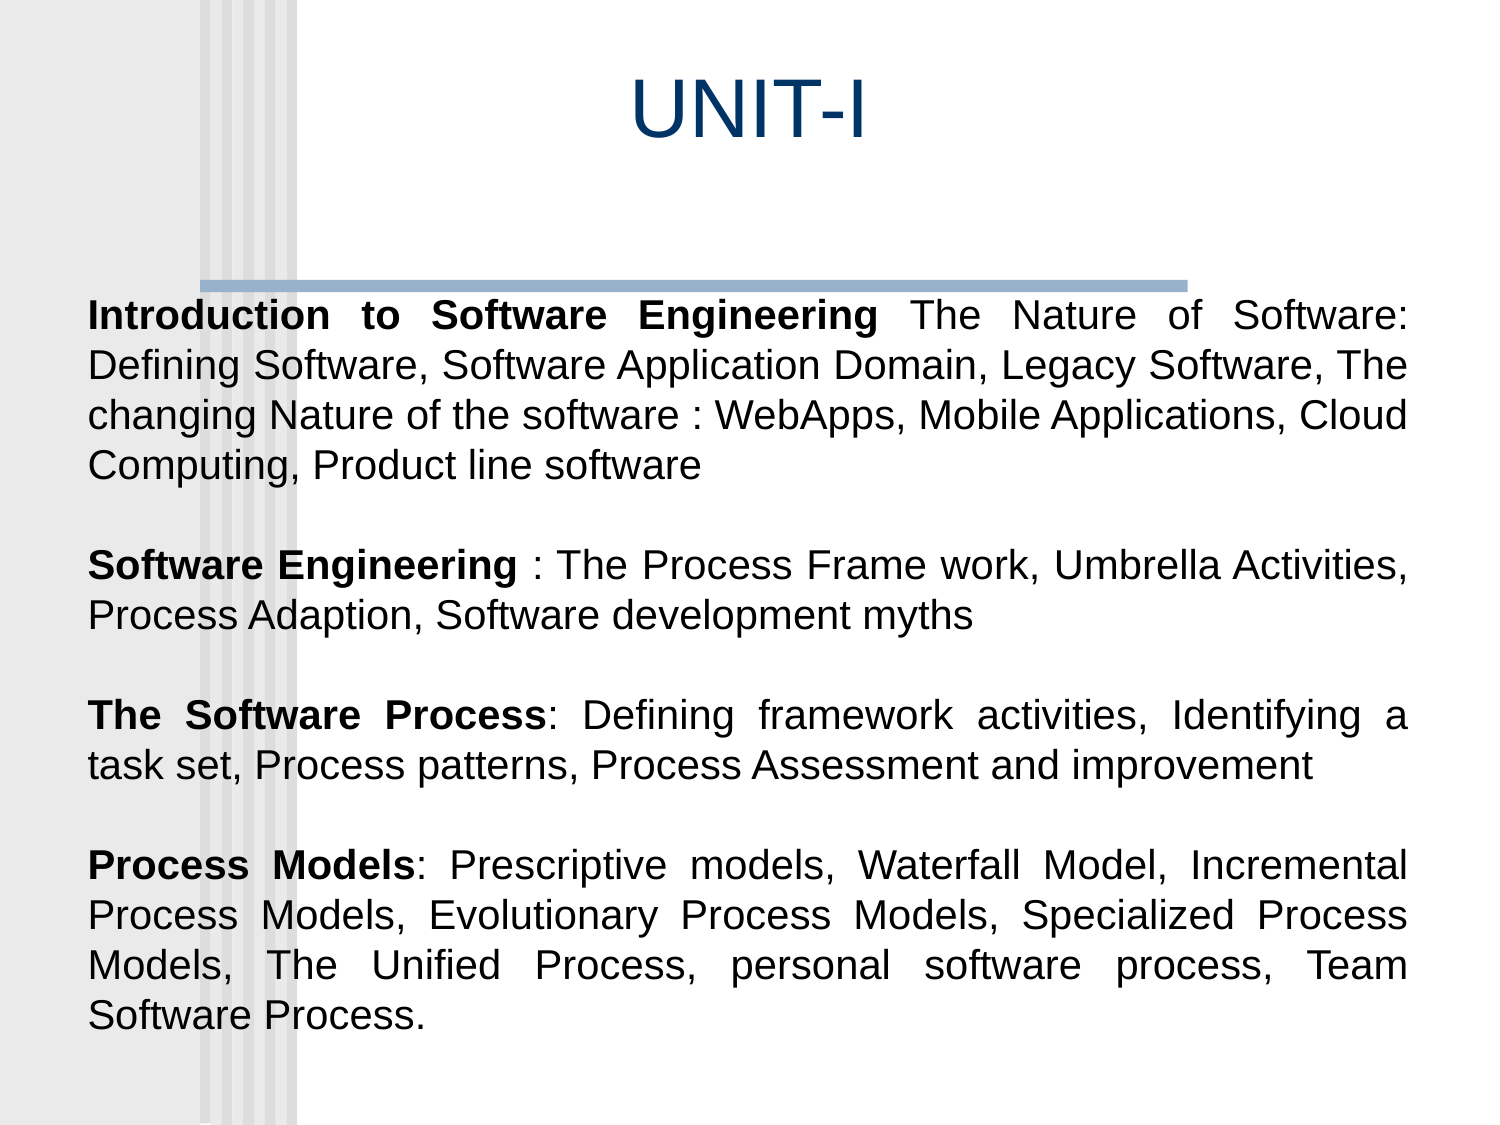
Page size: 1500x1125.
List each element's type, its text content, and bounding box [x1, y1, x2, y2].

list Introduction to Software Engineering The Nature of Software: Defining Software, Software Application Domain, Legacy Software, The changing Nature of the software : WebApps, Mobile Applications, Cloud Computing, Product line software Software Engineering : The Process Frame work, Umbrella Activities, Process Adaption, Software development myths The Software Process: Defining framework activities, Identifying a task set, Process patterns, Process Assessment and improvement Process Models: Prescriptive models, Waterfall Model, Incremental Process Models, Evolutionary Process Models, Specialized Process Models, The Unified Process, personal software process, Team Software Process. [87, 287, 1409, 1045]
title UNIT-I [212, 54, 1287, 156]
